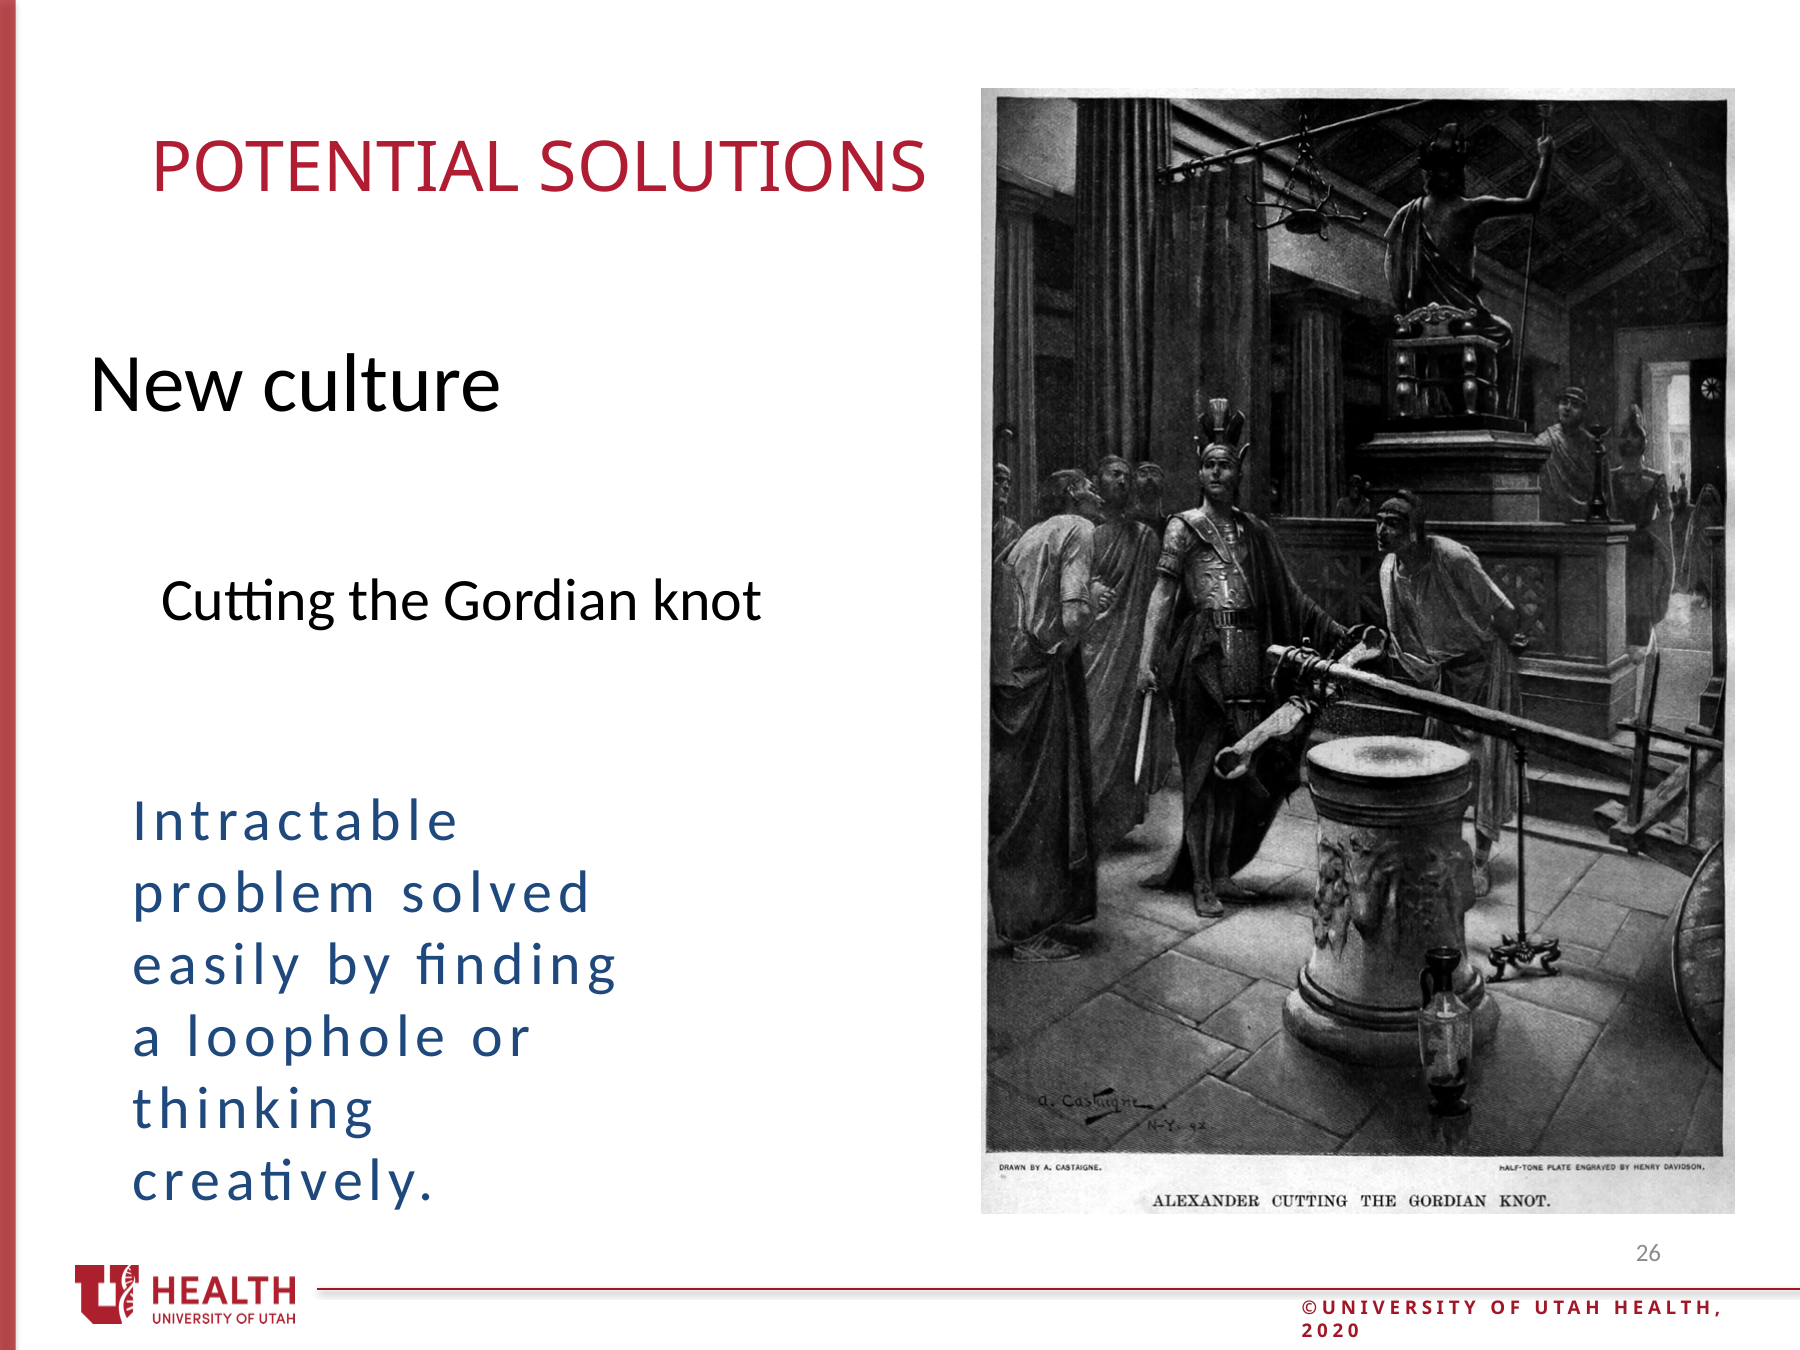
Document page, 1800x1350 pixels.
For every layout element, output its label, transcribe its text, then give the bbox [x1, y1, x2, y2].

text_box Intractable problem solved easily by finding a loophole or thinking creatively. [117, 772, 646, 1220]
picture [981, 88, 1736, 1215]
picture [75, 1265, 295, 1324]
slide_number 26 [1271, 1223, 1677, 1288]
title Potential solutions [135, 113, 976, 223]
text_box Cutting the Gordian knot [146, 552, 778, 640]
list New culture [75, 320, 976, 470]
